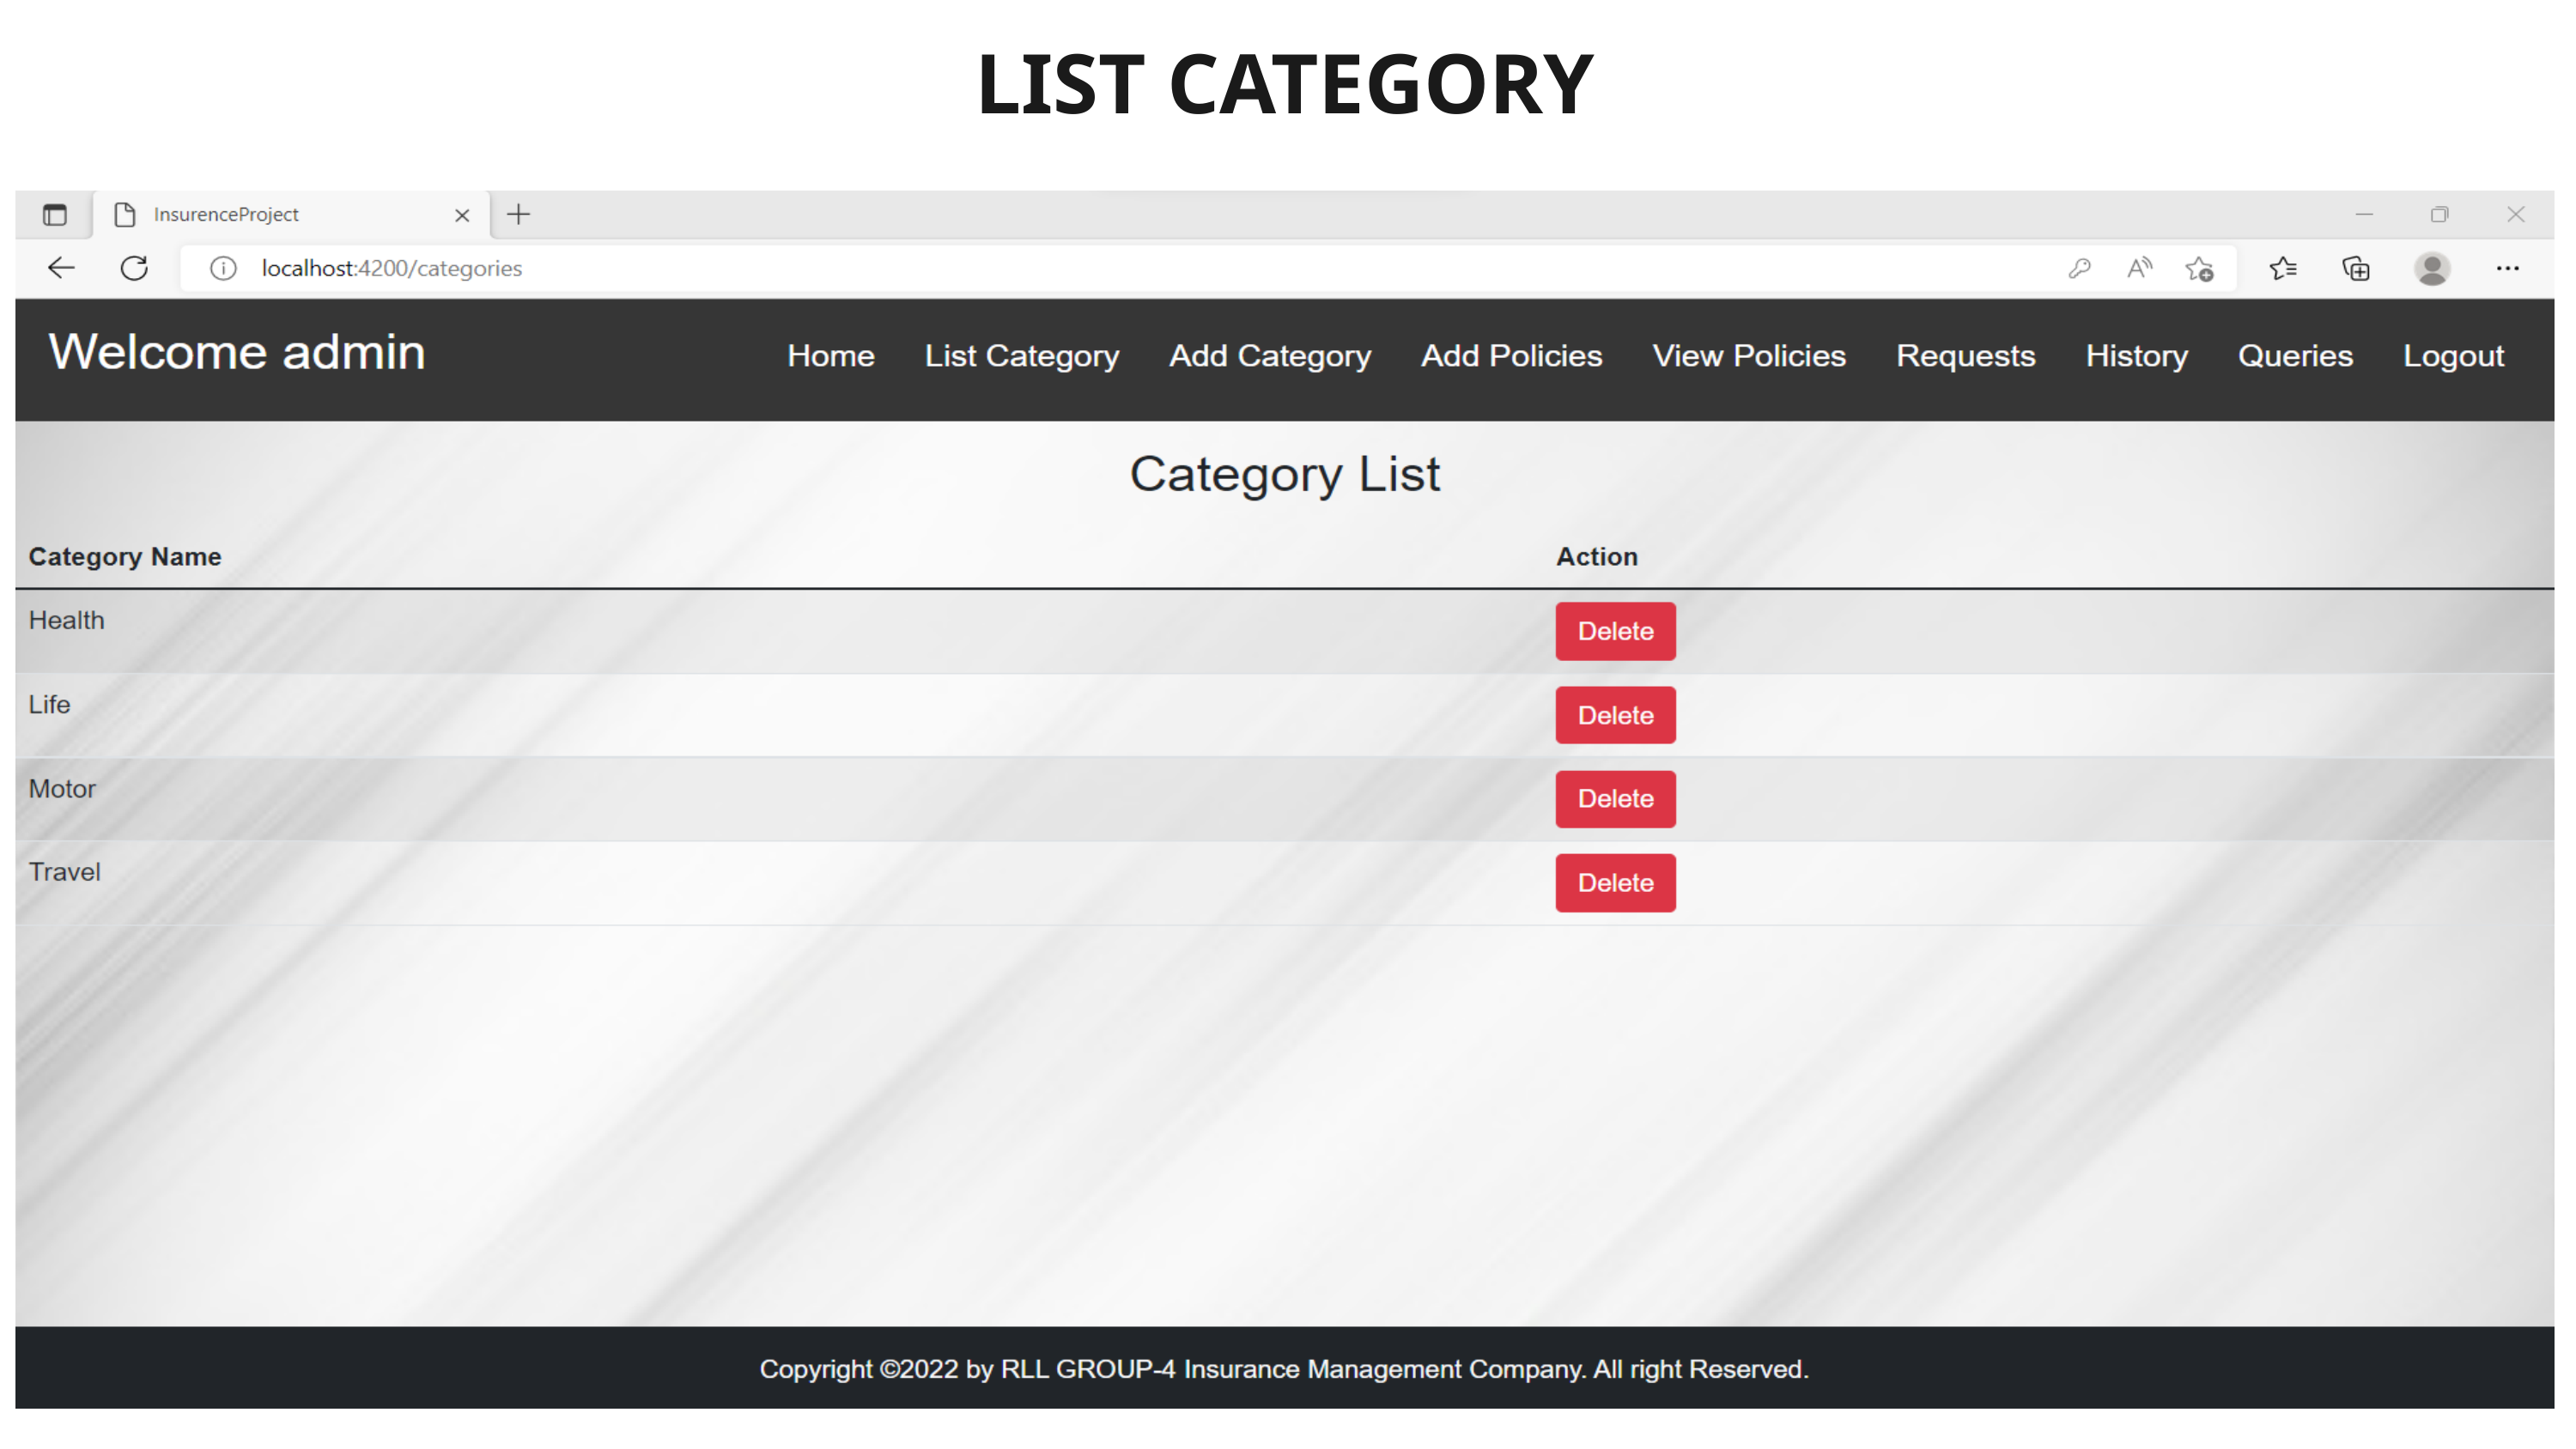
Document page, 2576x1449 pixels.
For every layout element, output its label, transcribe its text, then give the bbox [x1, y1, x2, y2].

picture [15, 191, 2555, 1409]
title LIST CATEGORY [202, 0, 2368, 187]
